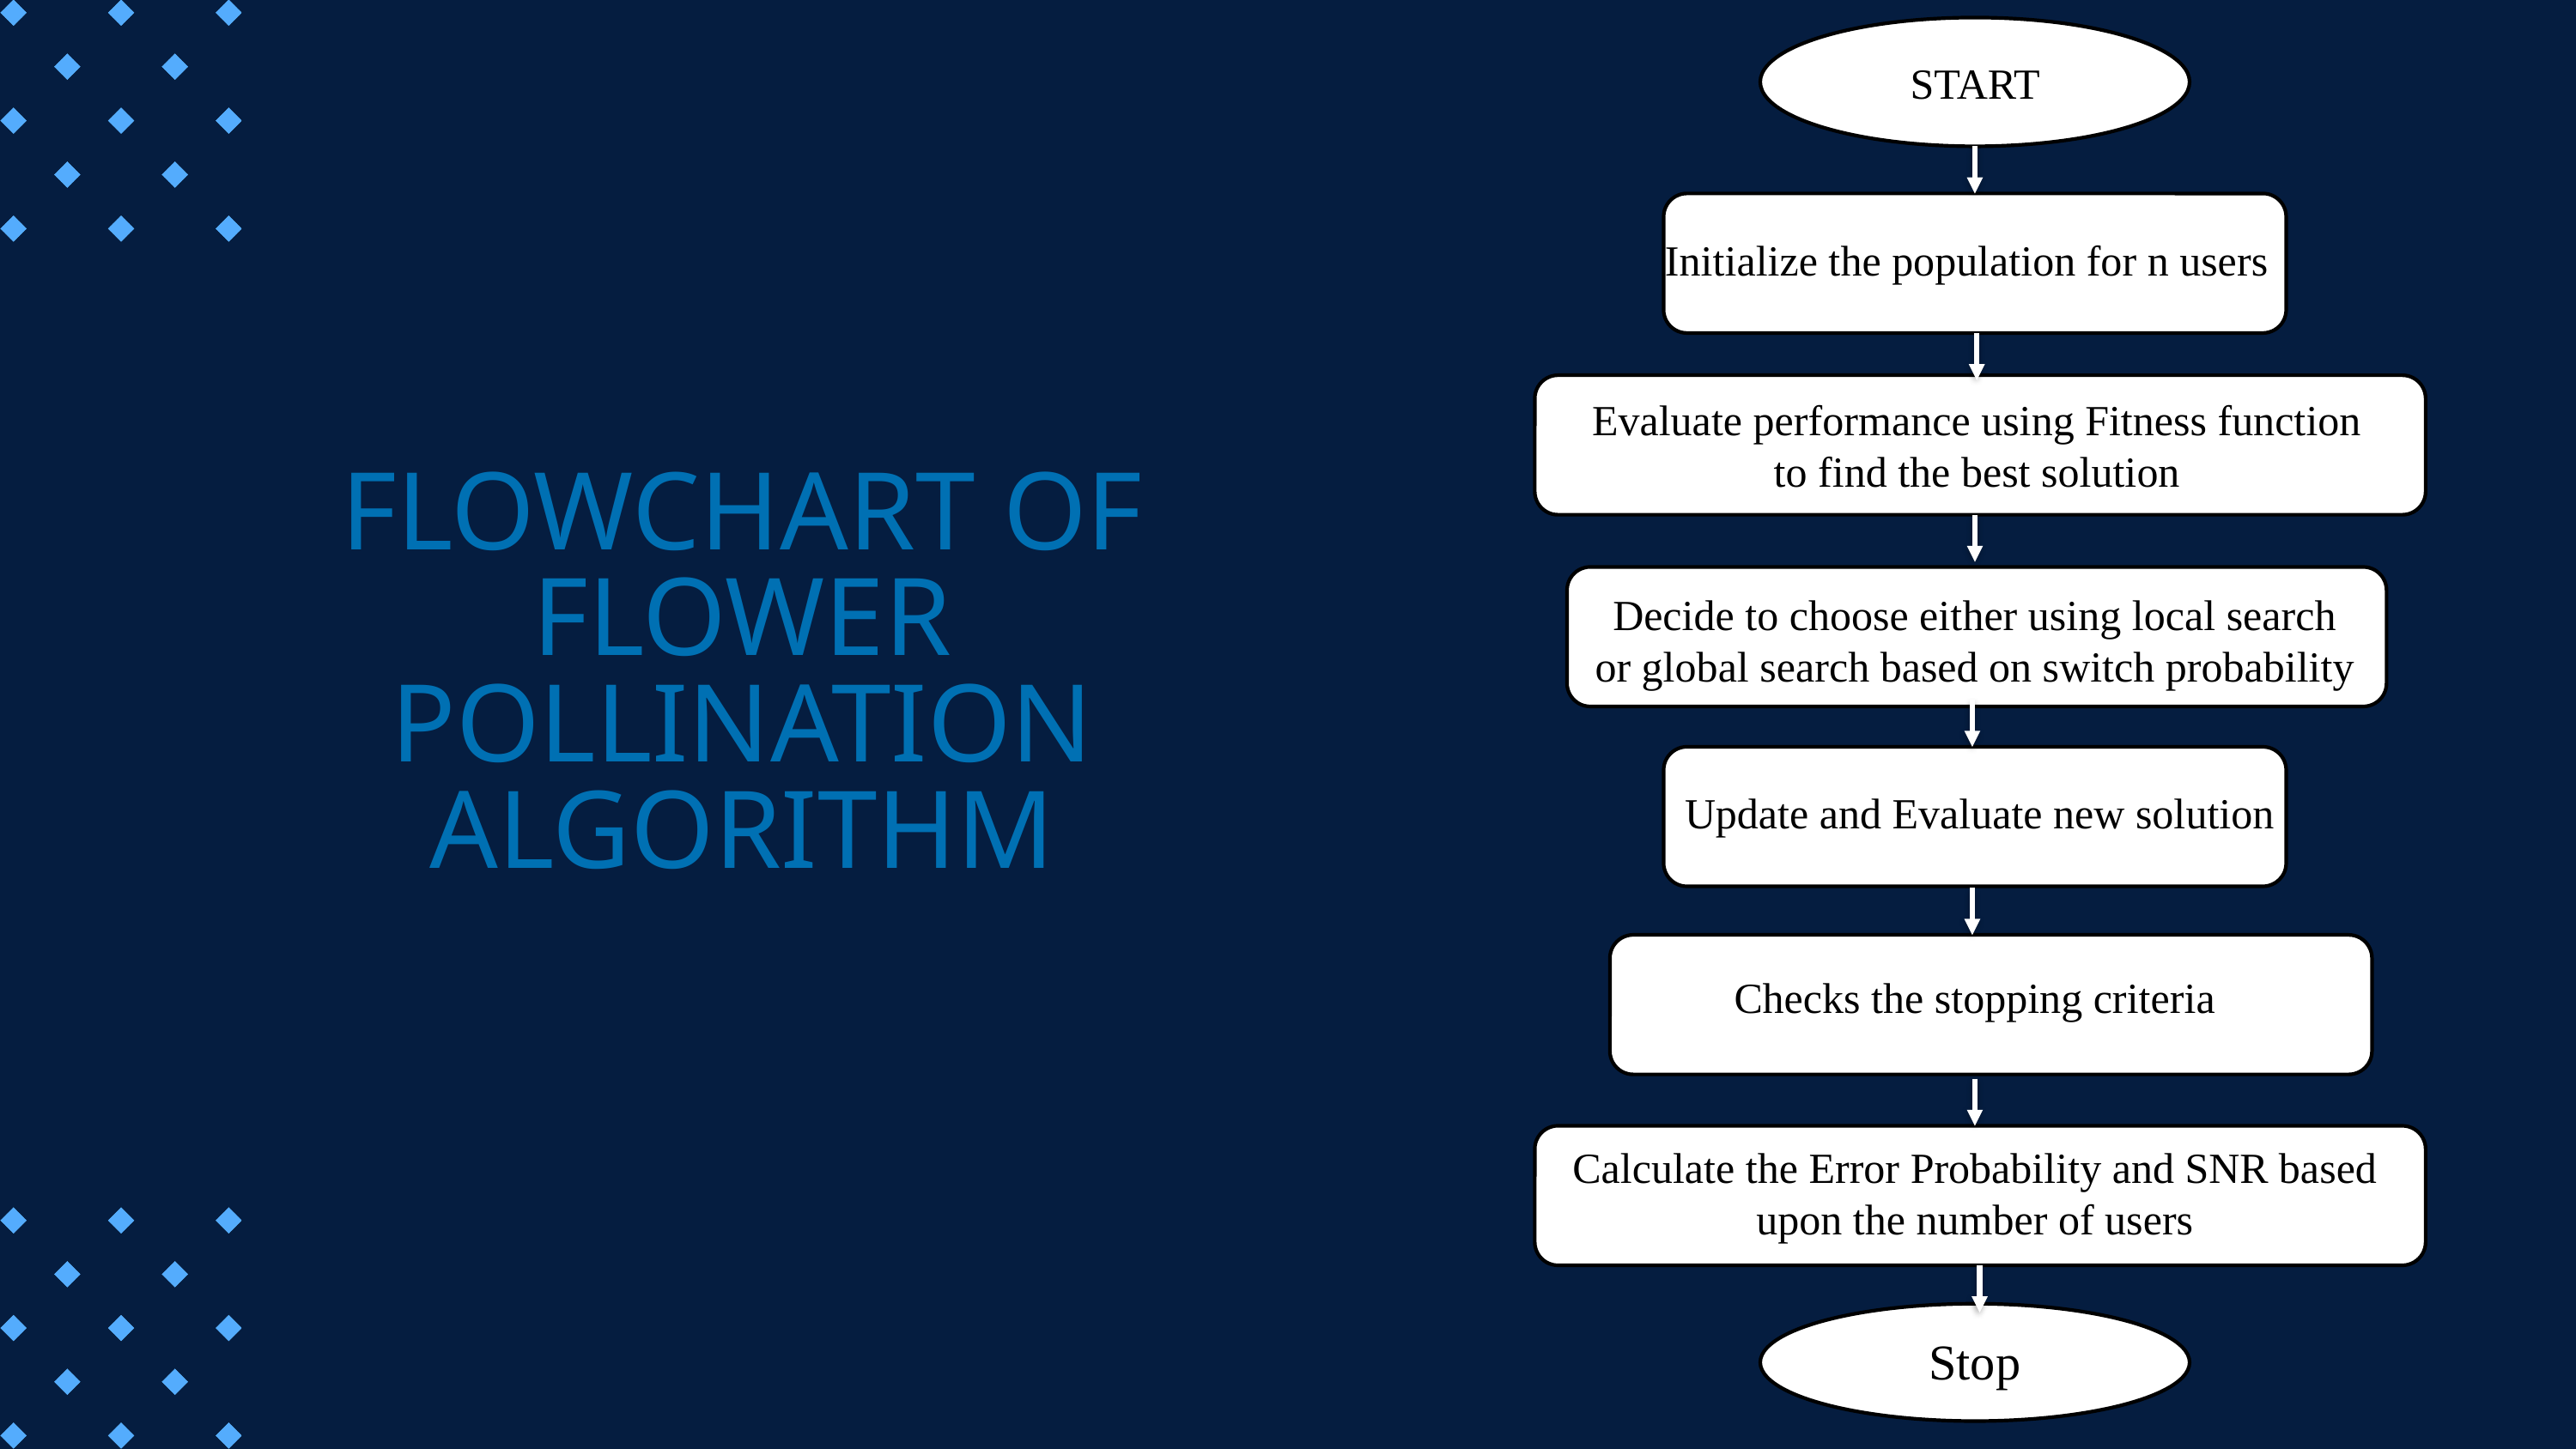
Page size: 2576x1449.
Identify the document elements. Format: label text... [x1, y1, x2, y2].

text_box [1662, 744, 2288, 888]
text_box [1662, 191, 2288, 227]
text_box [1533, 1124, 2427, 1267]
text_box Checks the stopping criteria [1488, 964, 2462, 1029]
text_box [0, 0, 242, 242]
text_box FLOWCHART OF FLOWER POLLINATION ALGORITHM [293, 464, 1192, 890]
text_box Evaluate performance using Fitness function to find the best solution [1566, 386, 2387, 542]
text_box [1607, 932, 2374, 964]
text_box [1662, 292, 2288, 336]
text_box START [1758, 15, 2192, 149]
text_box Initialize the population for n users [1652, 227, 2307, 292]
text_box [1564, 565, 2389, 707]
text_box Update and Evaluate new solution [1672, 779, 2287, 882]
text_box Decide to choose either using local search or global search based on switch probability [1579, 580, 2371, 736]
text_box [1533, 373, 2427, 517]
text_box [1758, 1354, 2192, 1423]
text_box [1607, 1029, 2374, 1076]
text_box [0, 1207, 242, 1449]
text_box Calculate the Error Probability and SNR based upon the number of users [1546, 1134, 2404, 1354]
text_box Stop [1916, 1323, 2034, 1397]
